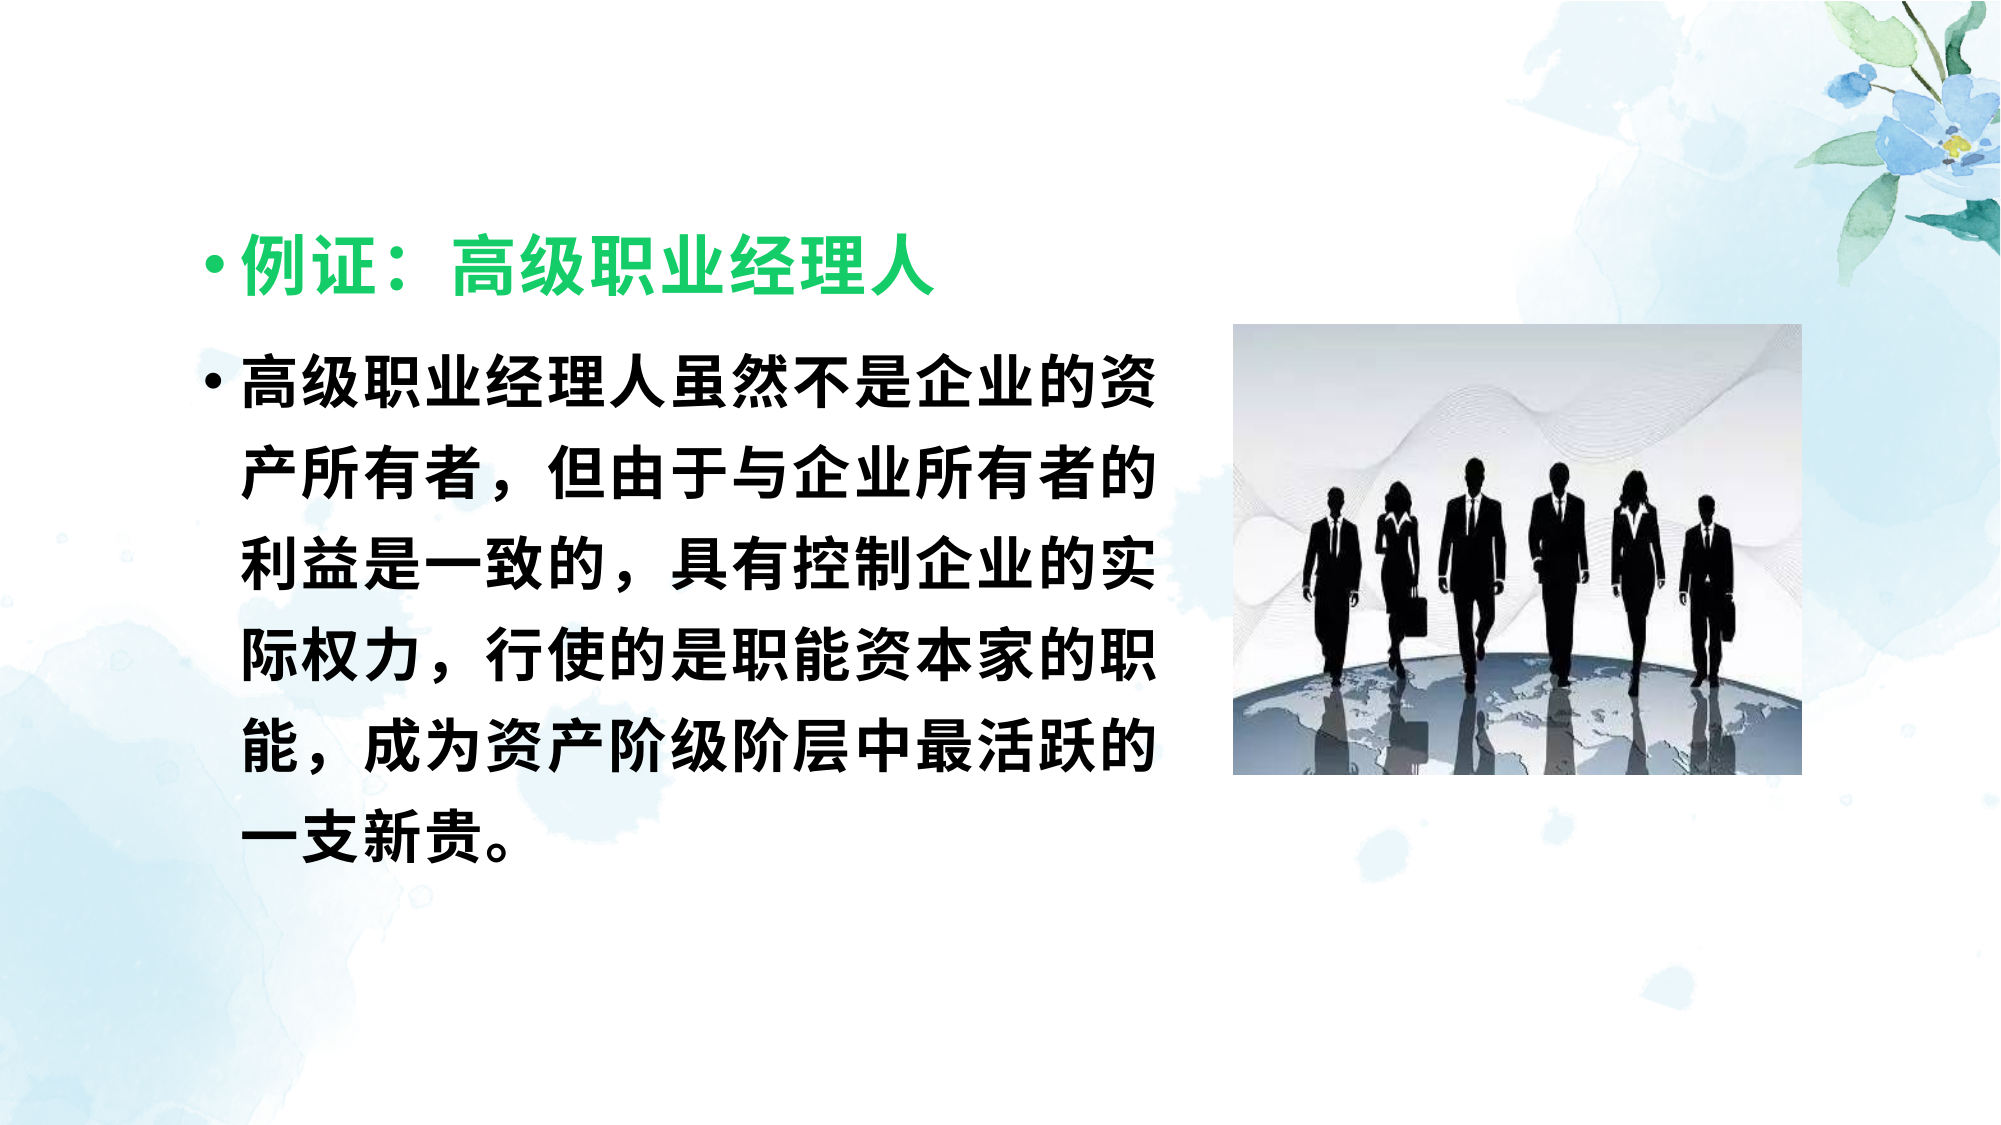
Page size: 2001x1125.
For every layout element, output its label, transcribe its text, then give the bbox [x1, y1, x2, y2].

picture [1117, 1, 2001, 1011]
picture [0, 347, 797, 1125]
list 例证：高级职业经理人 高级职业经理人虽然不是企业的资产所有者，但由于与企业所有者的利益是一致的，具有控制企业的实际权力，行使的是职能资本家的职能，成为资产阶级阶层中最活跃的一支新贵。 [186, 199, 1181, 1084]
